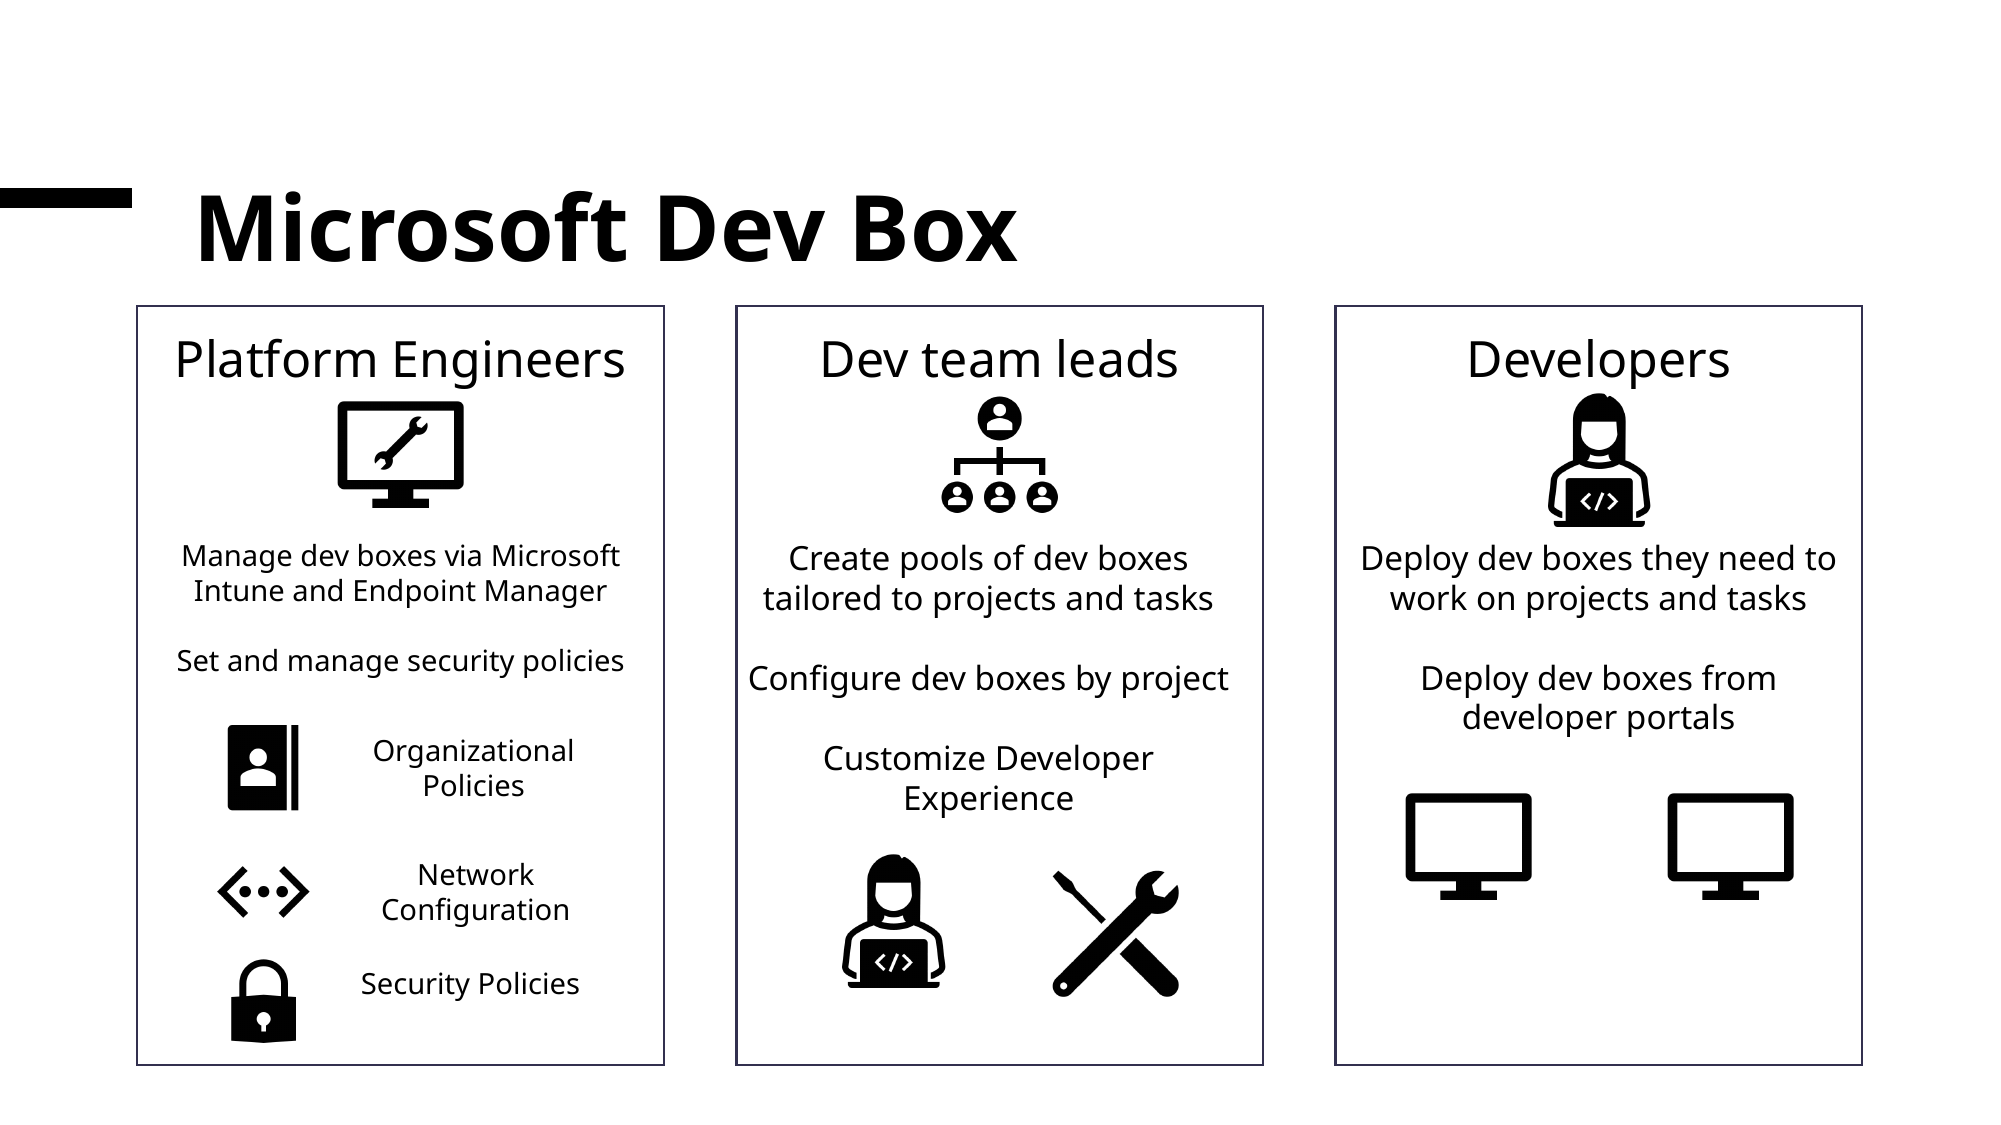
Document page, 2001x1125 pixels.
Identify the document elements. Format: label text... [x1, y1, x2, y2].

text_box [1334, 305, 1863, 1066]
text_box Dev team leads [736, 320, 1264, 396]
text_box [735, 305, 1264, 529]
text_box Network Configuration [320, 848, 632, 934]
text_box [136, 305, 665, 1066]
picture [1393, 771, 1544, 922]
text_box Developers [1335, 320, 1863, 396]
picture [1655, 771, 1806, 922]
picture [208, 836, 319, 1056]
picture [818, 840, 969, 991]
picture [208, 712, 319, 823]
text_box Security Policies [318, 958, 627, 1008]
title Microsoft Dev Box [178, 178, 1807, 392]
picture [1523, 379, 1674, 530]
picture [924, 379, 1075, 530]
text_box [735, 396, 1264, 1066]
text_box Create pools of dev boxes tailored to projects and tasks Configure dev boxes by project Customize Developer Experience [725, 529, 1253, 824]
text_box Platform Engineers [137, 320, 665, 396]
picture [1040, 858, 1191, 1009]
text_box Manage dev boxes via Microsoft Intune and Endpoint Manager Set and manage security policies [137, 529, 665, 685]
text_box Organizational Policies [318, 724, 630, 810]
text_box Deploy dev boxes they need to work on projects and tasks Deploy dev boxes from developer portals [1335, 529, 1863, 745]
picture [325, 379, 476, 530]
